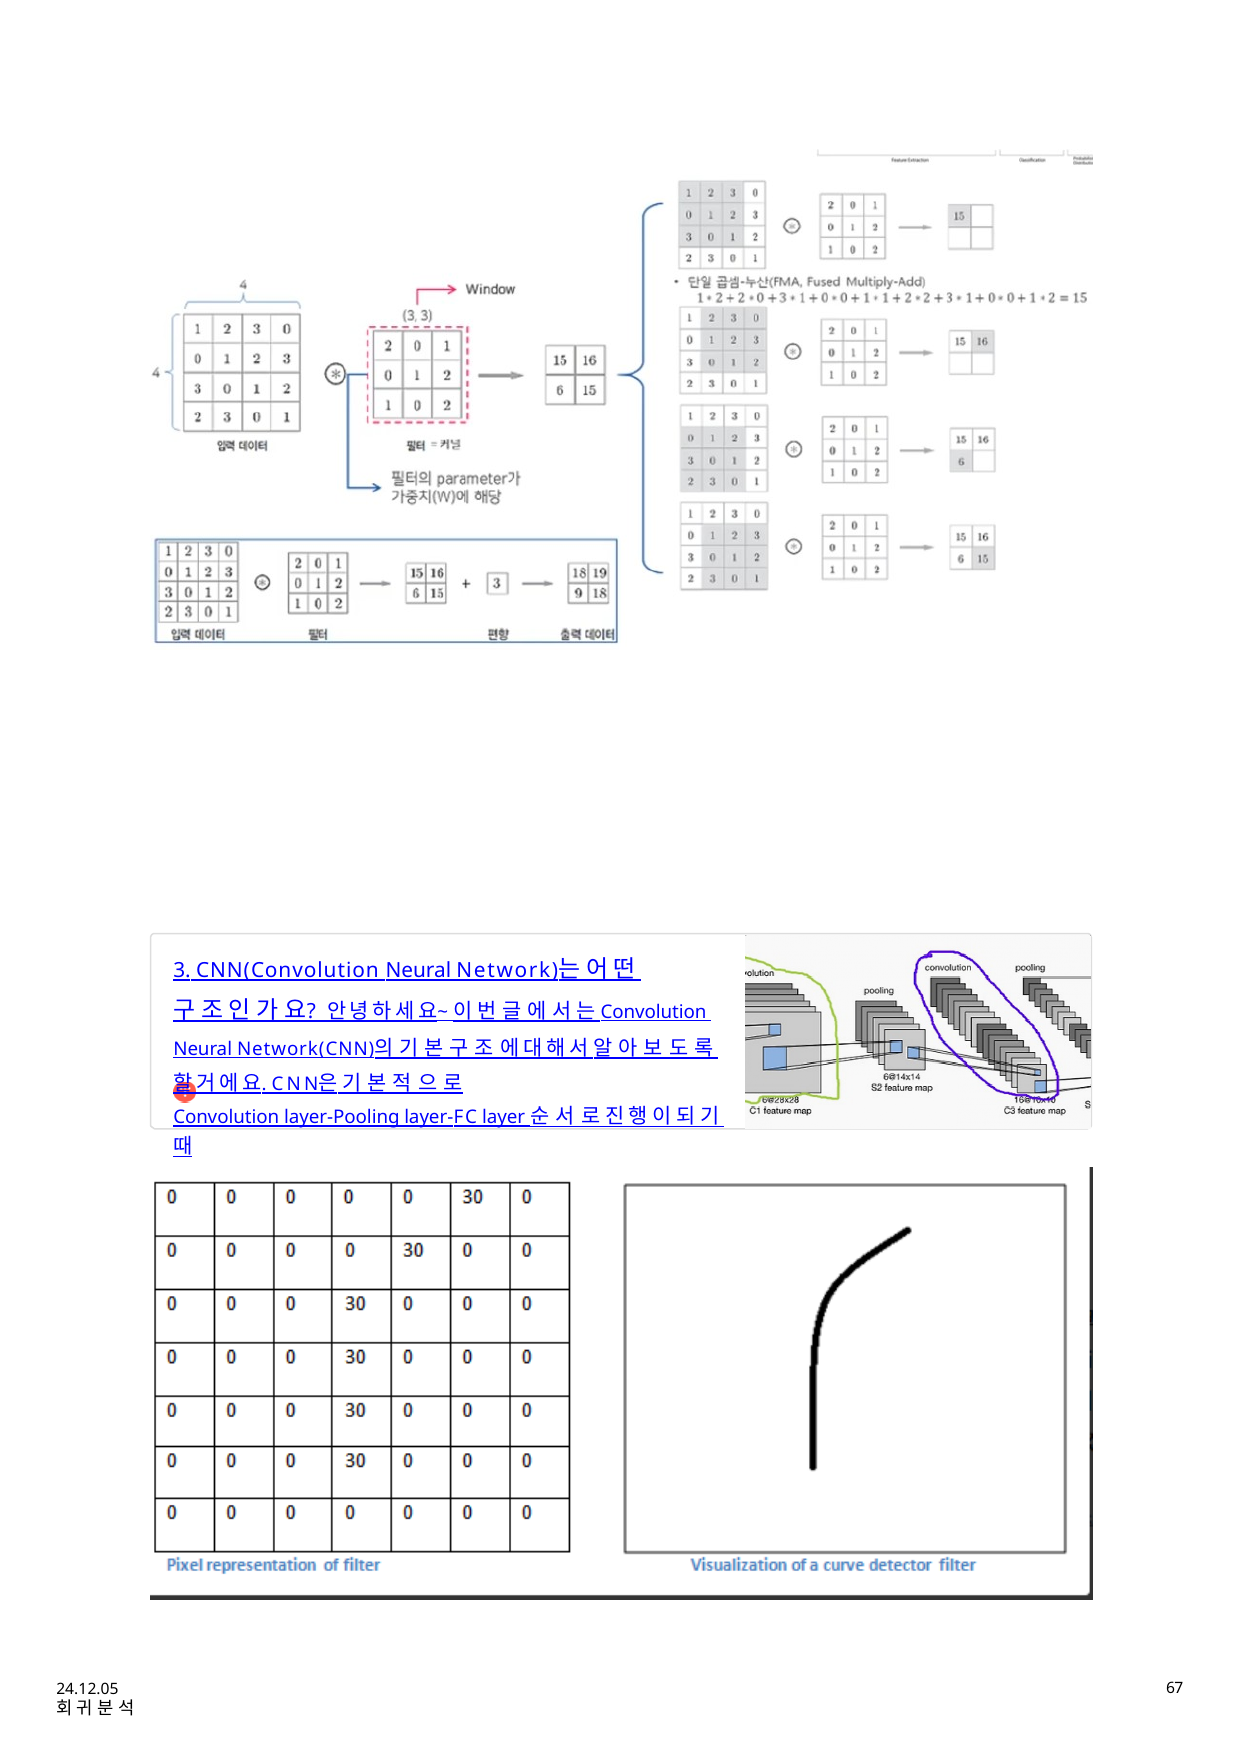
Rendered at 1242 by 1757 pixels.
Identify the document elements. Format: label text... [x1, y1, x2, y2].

slide_number 67 [1159, 1676, 1194, 1757]
picture [149, 1166, 1093, 1601]
picture [149, 149, 1093, 650]
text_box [149, 932, 746, 1130]
text_box 3. CNN(Convolution Neural Network)는 어떤 구조인가요? 안녕하세요~ 이번글에서는 Convolution Neural Network(CNN)의 기본구조에 대해서 알아보도록 할거에요. CNN은 기본적으로 Convolution layer-Pooling layer-FC layer 순서로 진행이 되기 때 https://89douner.tistory.com/57 [171, 1139, 726, 1165]
picture [745, 934, 1091, 1129]
footer 24.12.05 회귀분석 [54, 1676, 182, 1757]
